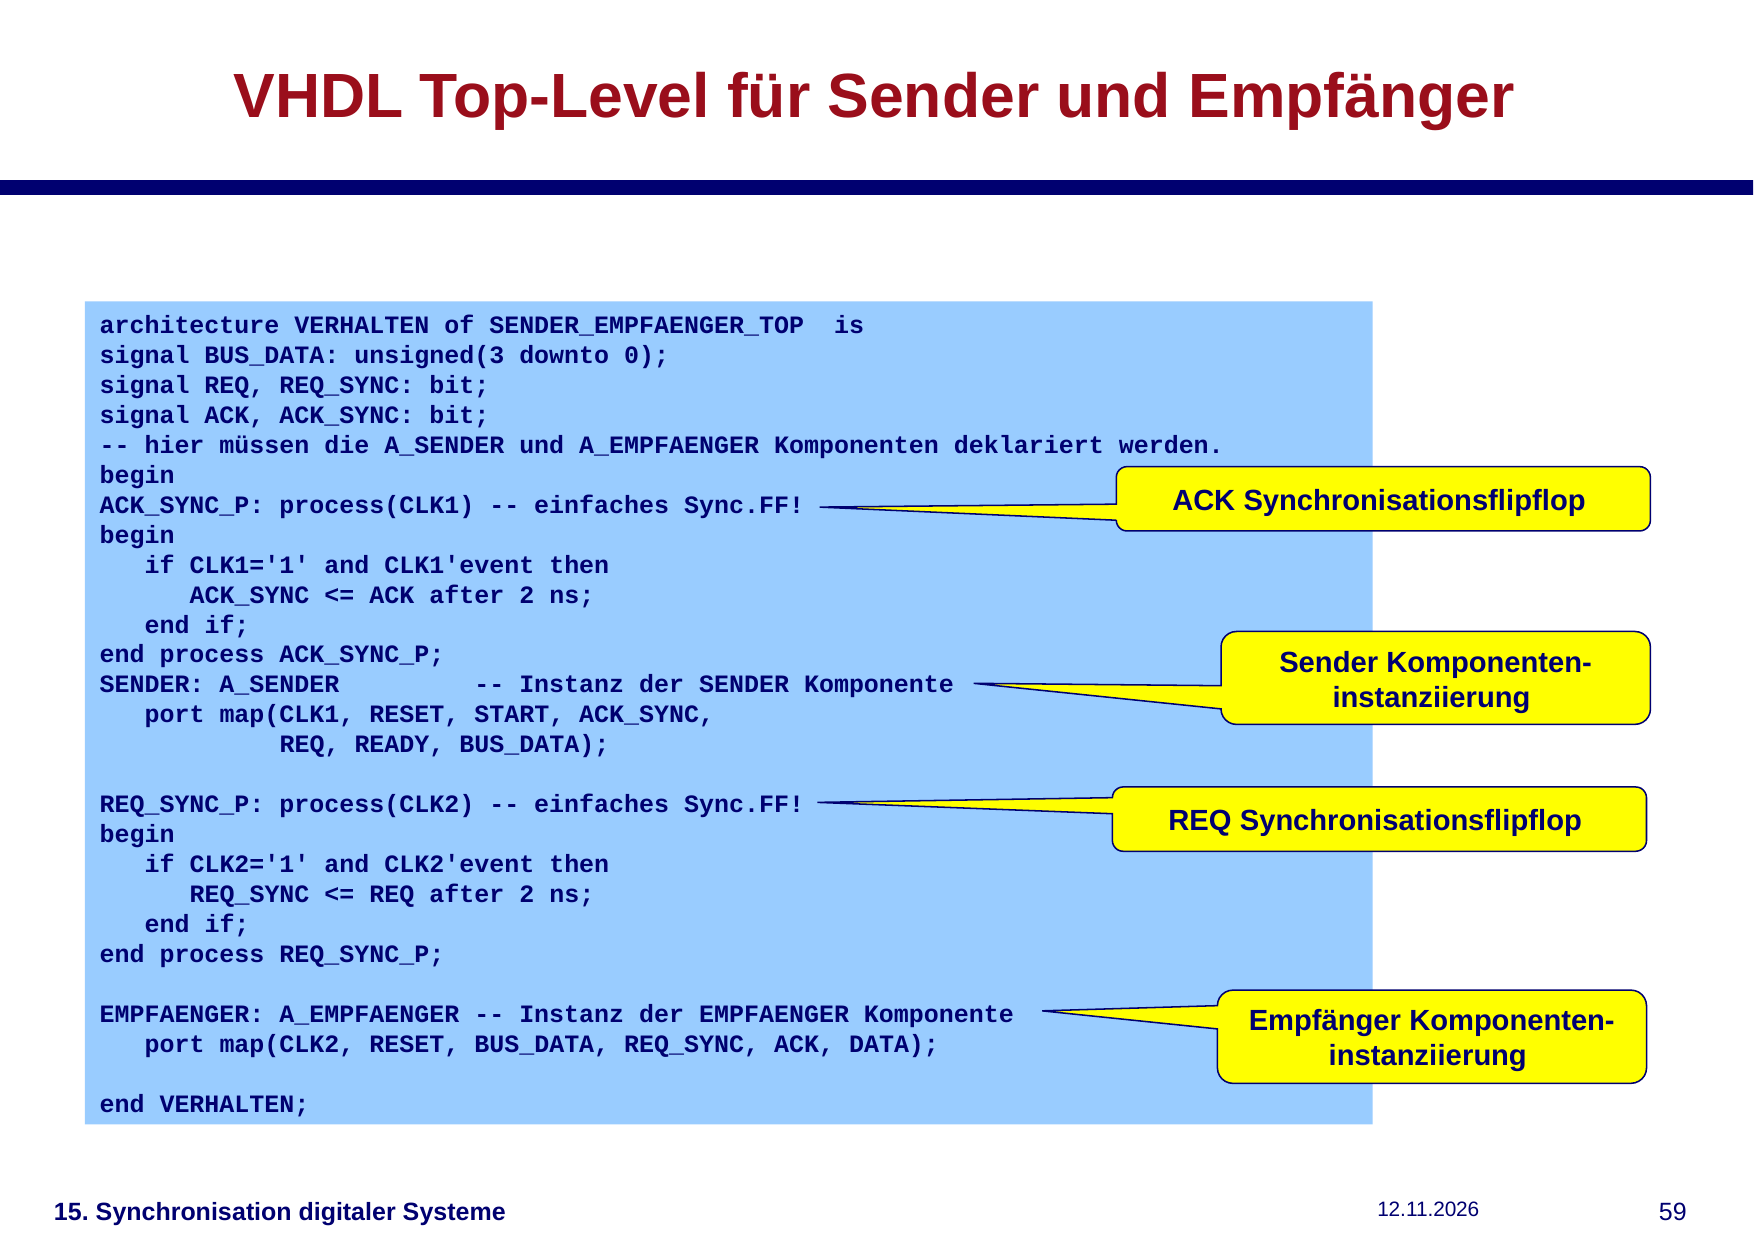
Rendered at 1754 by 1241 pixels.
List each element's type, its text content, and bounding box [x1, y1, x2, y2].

text_box ACK Synchronisationsflipflop [819, 466, 1651, 531]
text_box REQ Synchronisationsflipflop [817, 786, 1647, 852]
slide_number 58 [1632, 1187, 1704, 1241]
text_box Empfänger Komponenten-instanziierung [1042, 990, 1647, 1084]
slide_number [1360, 1187, 1608, 1241]
title VHDL Top-Level für Sender und Empfänger [37, 41, 1713, 144]
text_box Sender Komponenten-instanziierung [973, 631, 1651, 725]
text_box architecture VERHALTEN of SENDER_EMPFAENGER_TOP is signal BUS_DATA: unsigned(3 downto 0); signal REQ, REQ_SYNC: bit; signal ACK, ACK_SYNC: bit; -- hier müssen die A_SENDER und A_EMPFAENGER Komponenten deklariert werden. begin ACK_SYNC_P: process(CLK1) -- einfaches Sync.FF! begin if CLK1='1' and CLK1'event then ACK_SYNC <= ACK after 2 ns; end if; end process ACK_SYNC_P; SENDER: A_SENDER -- Instanz der SENDER Komponente port map(CLK1, RESET, START, ACK_SYNC, REQ, READY, BUS_DATA); REQ_SYNC_P: process(CLK2) -- einfaches Sync.FF! begin if CLK2='1' and CLK2'event then REQ_SYNC <= REQ after 2 ns; end if; end process REQ_SYNC_P; EMPFAENGER: A_EMPFAENGER -- Instanz der EMPFAENGER Komponente port map(CLK2, RESET, BUS_DATA, REQ_SYNC, ACK, DATA); end VERHALTEN; [84, 301, 1373, 1125]
footer 15. Synchronisation digitaler Systeme [37, 1187, 535, 1241]
